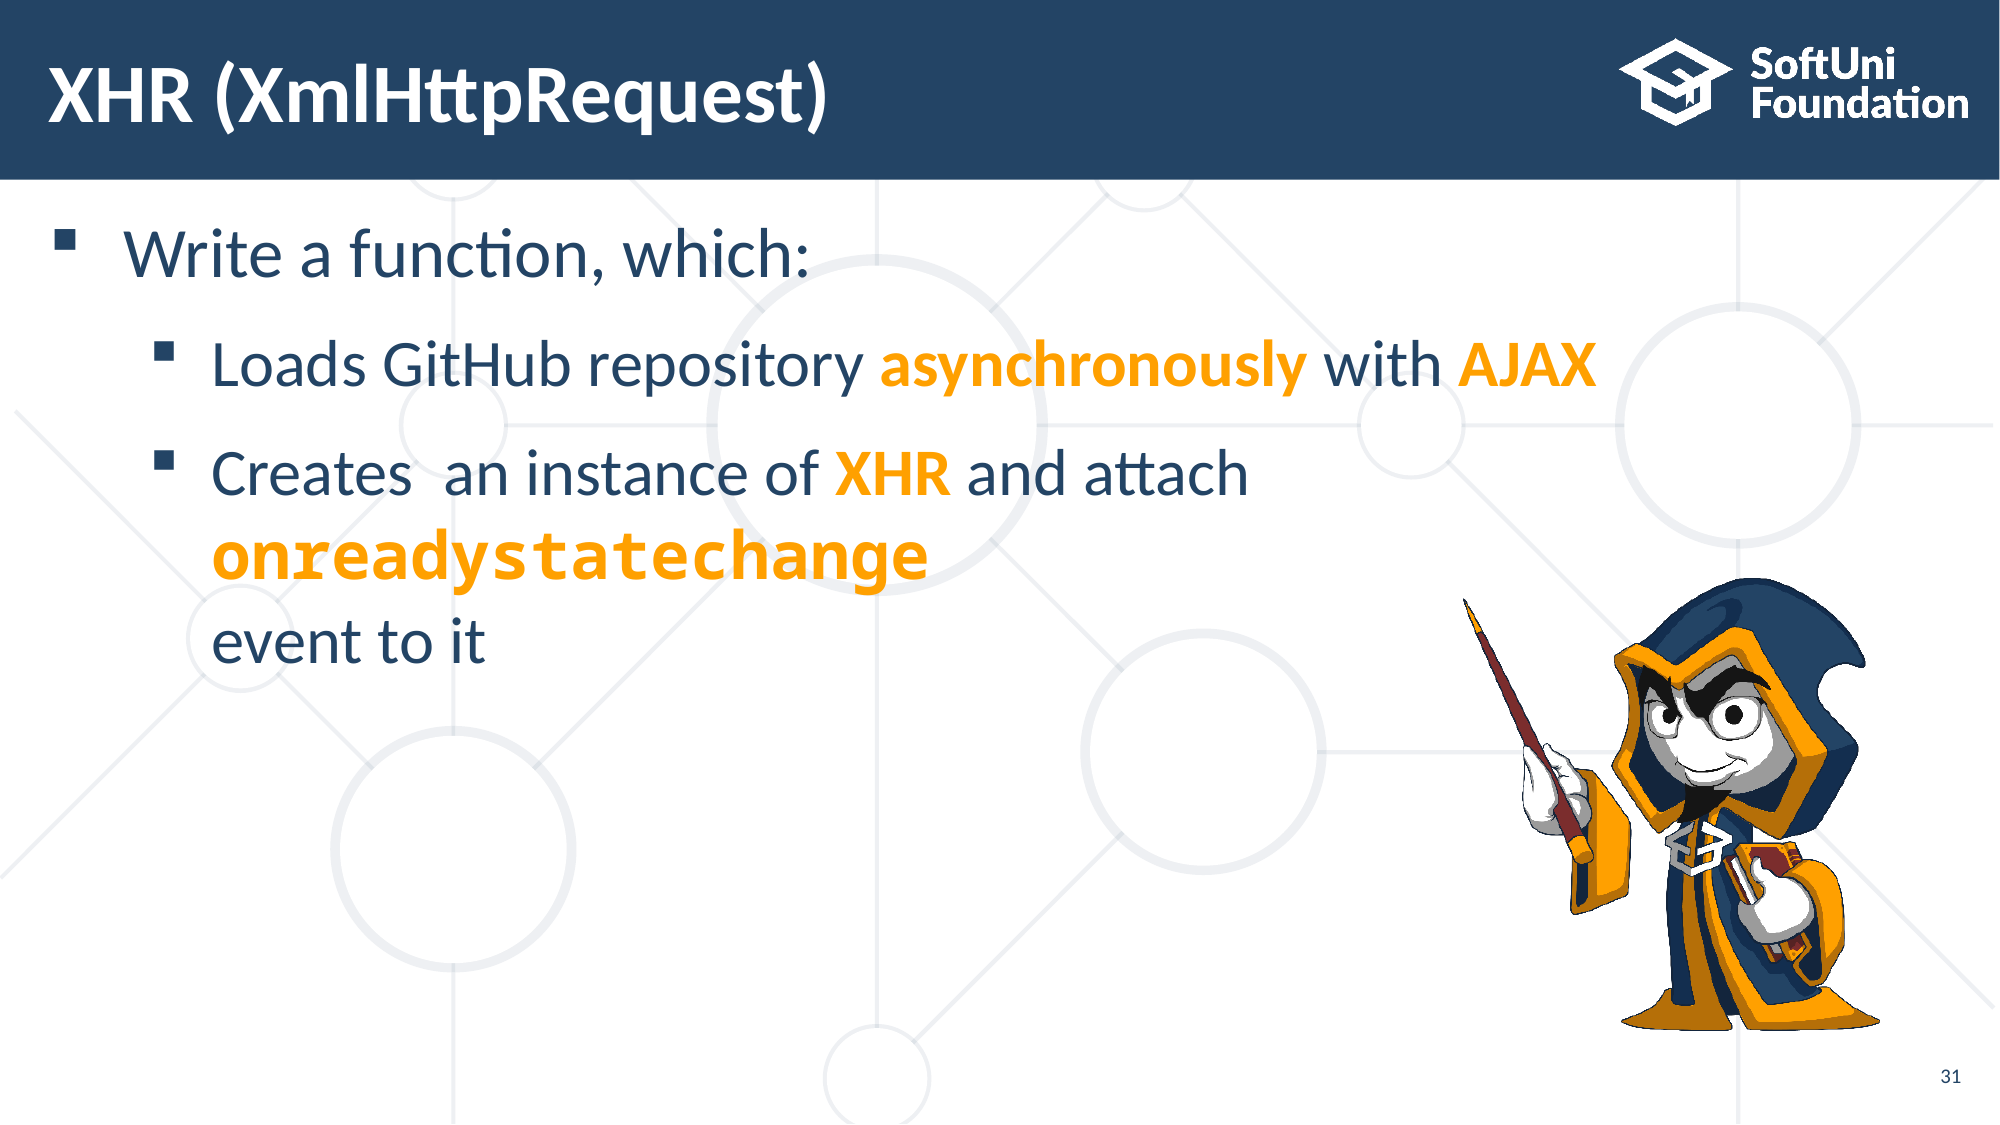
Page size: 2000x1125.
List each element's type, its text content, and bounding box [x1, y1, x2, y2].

slide_number 31 [1896, 1049, 1968, 1101]
picture [1446, 537, 1921, 1050]
picture [1618, 38, 1968, 126]
title XHR (XmlHttpRequest) [31, 16, 1591, 162]
list Write a function, which: Loads GitHub repository asynchronously with AJAX Creates an instance of XHR and attach onreadystatechange event to it [31, 196, 1970, 1050]
